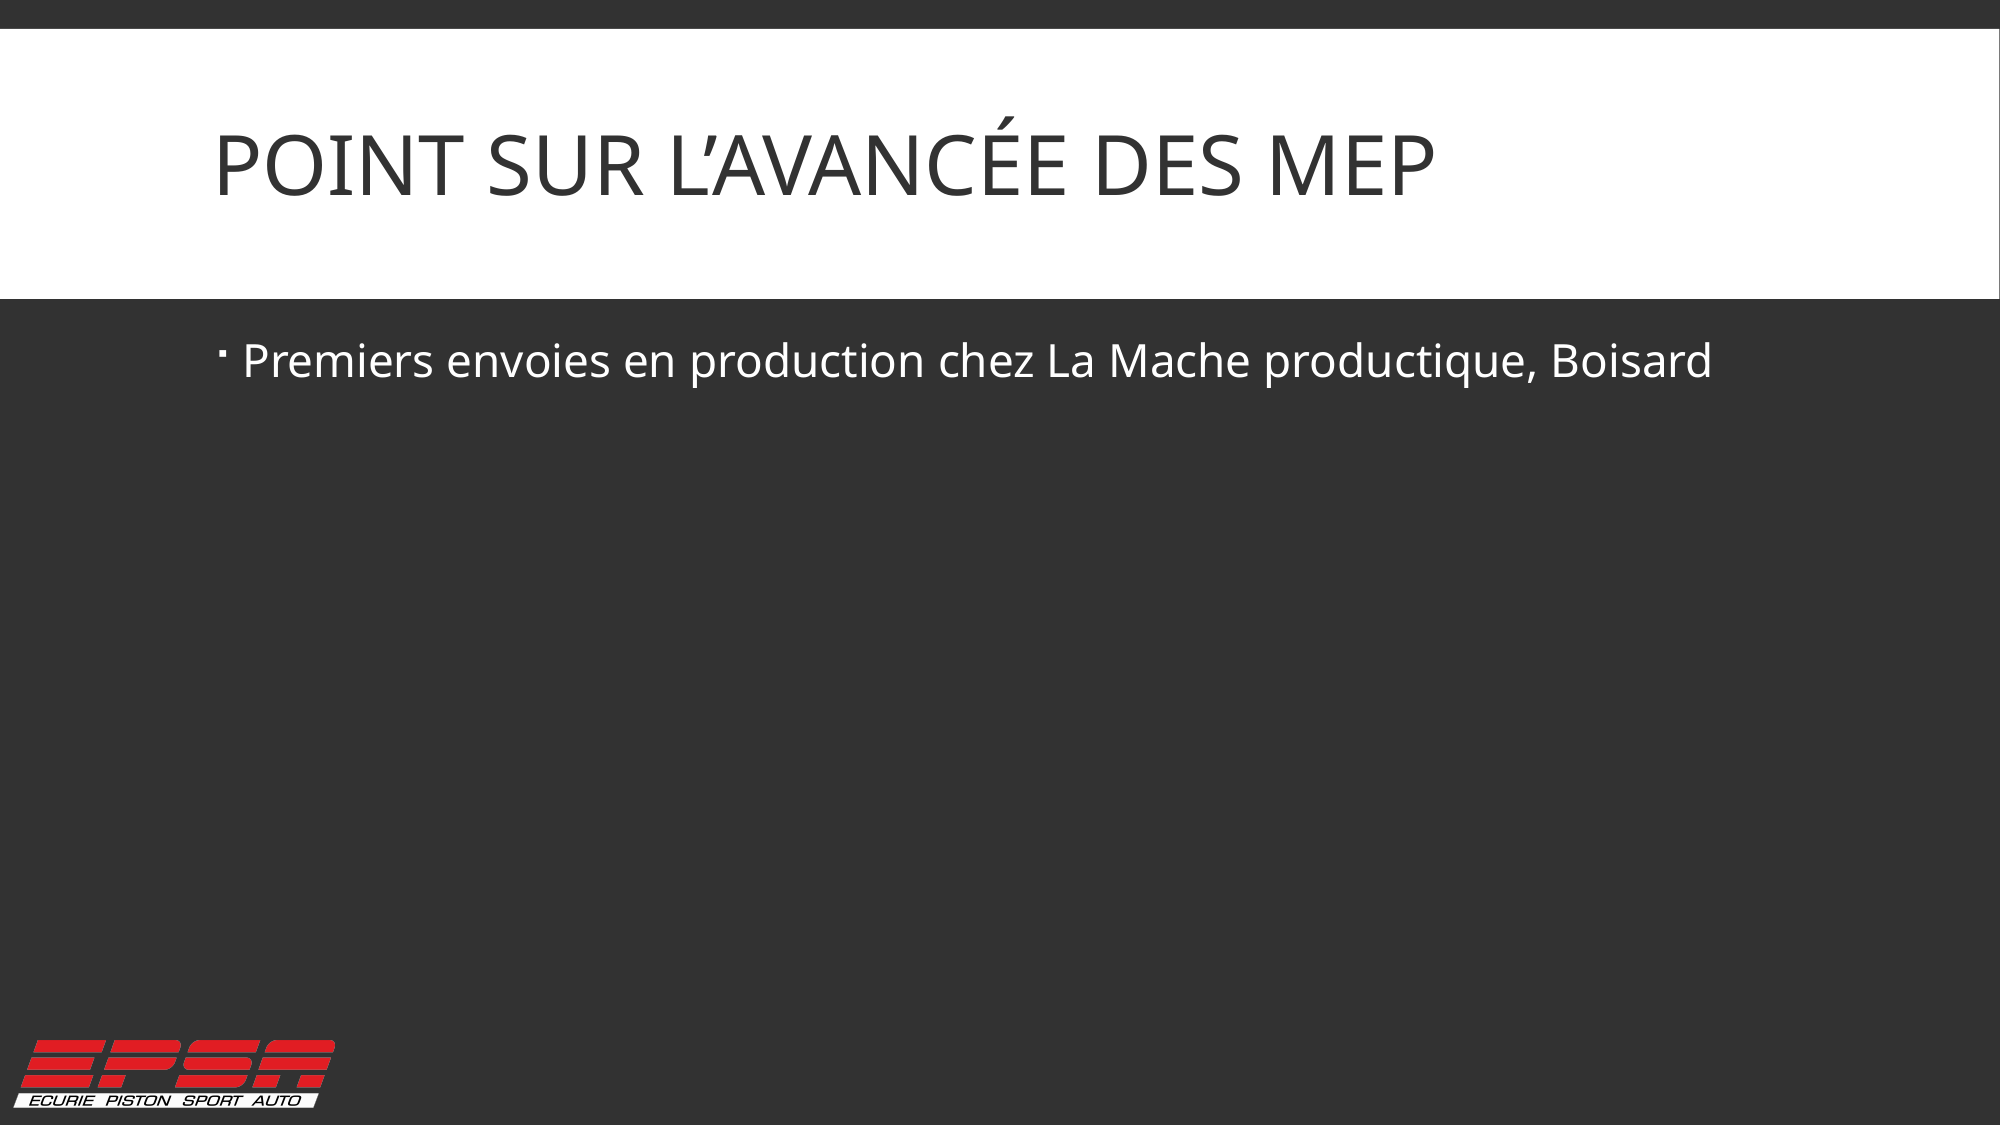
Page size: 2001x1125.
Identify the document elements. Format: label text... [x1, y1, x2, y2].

list Premiers envoies en production chez La Mache productique, Boisard [197, 329, 1803, 1020]
picture [12, 1039, 335, 1108]
title Point sur l’avancée des mEP [197, 46, 1803, 295]
